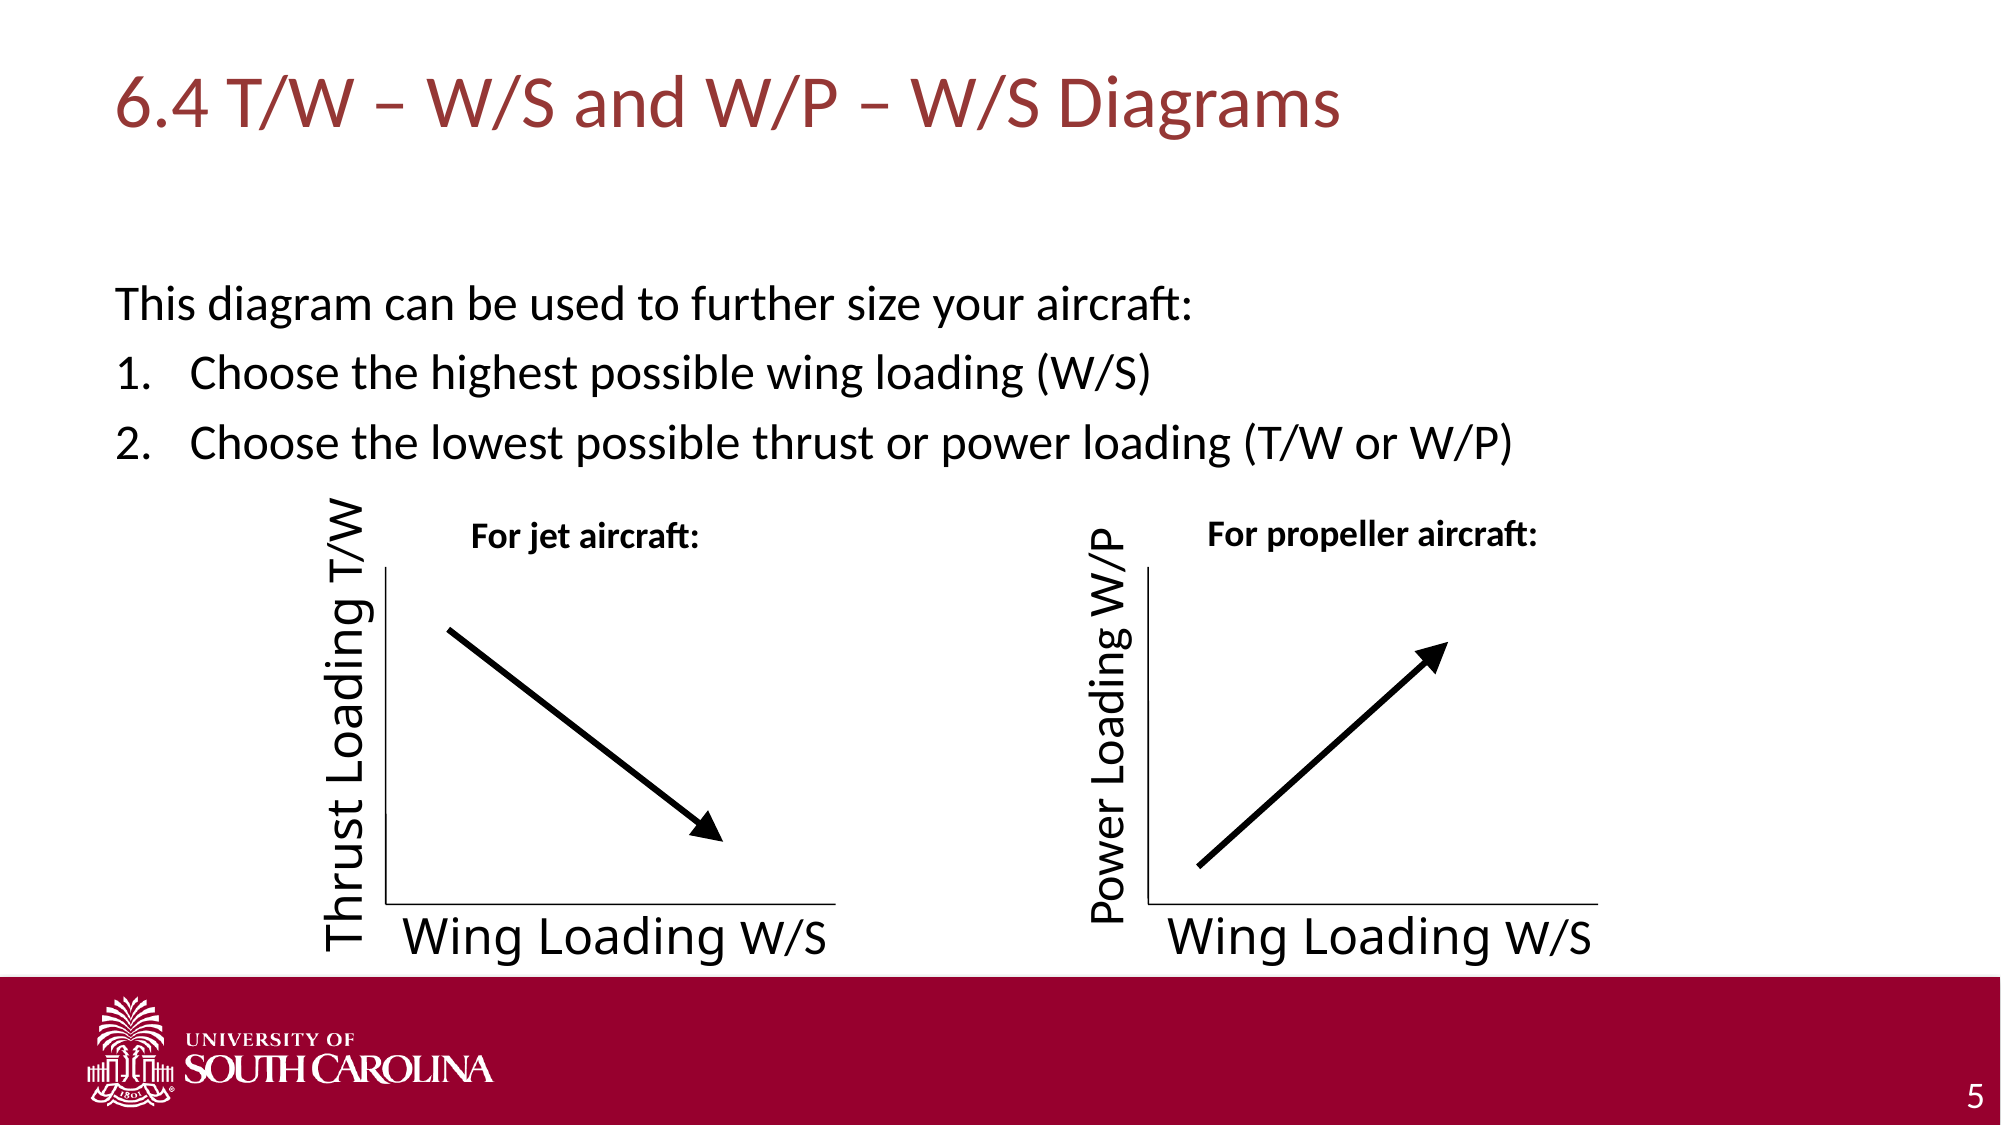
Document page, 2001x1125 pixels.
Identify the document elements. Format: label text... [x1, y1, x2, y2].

picture [0, 979, 744, 1124]
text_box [304, 483, 836, 974]
title 6.4 T/W – W/S and W/P – W/S Diagrams [99, 45, 1900, 233]
text_box For propeller aircraft: [1121, 501, 1625, 561]
list This diagram can be used to further size your aircraft: Choose the highest possible wing loading (W/S) Choose the lowest possible thrust or power loading (T/W or W/P) [99, 262, 1900, 937]
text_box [1065, 509, 1599, 974]
